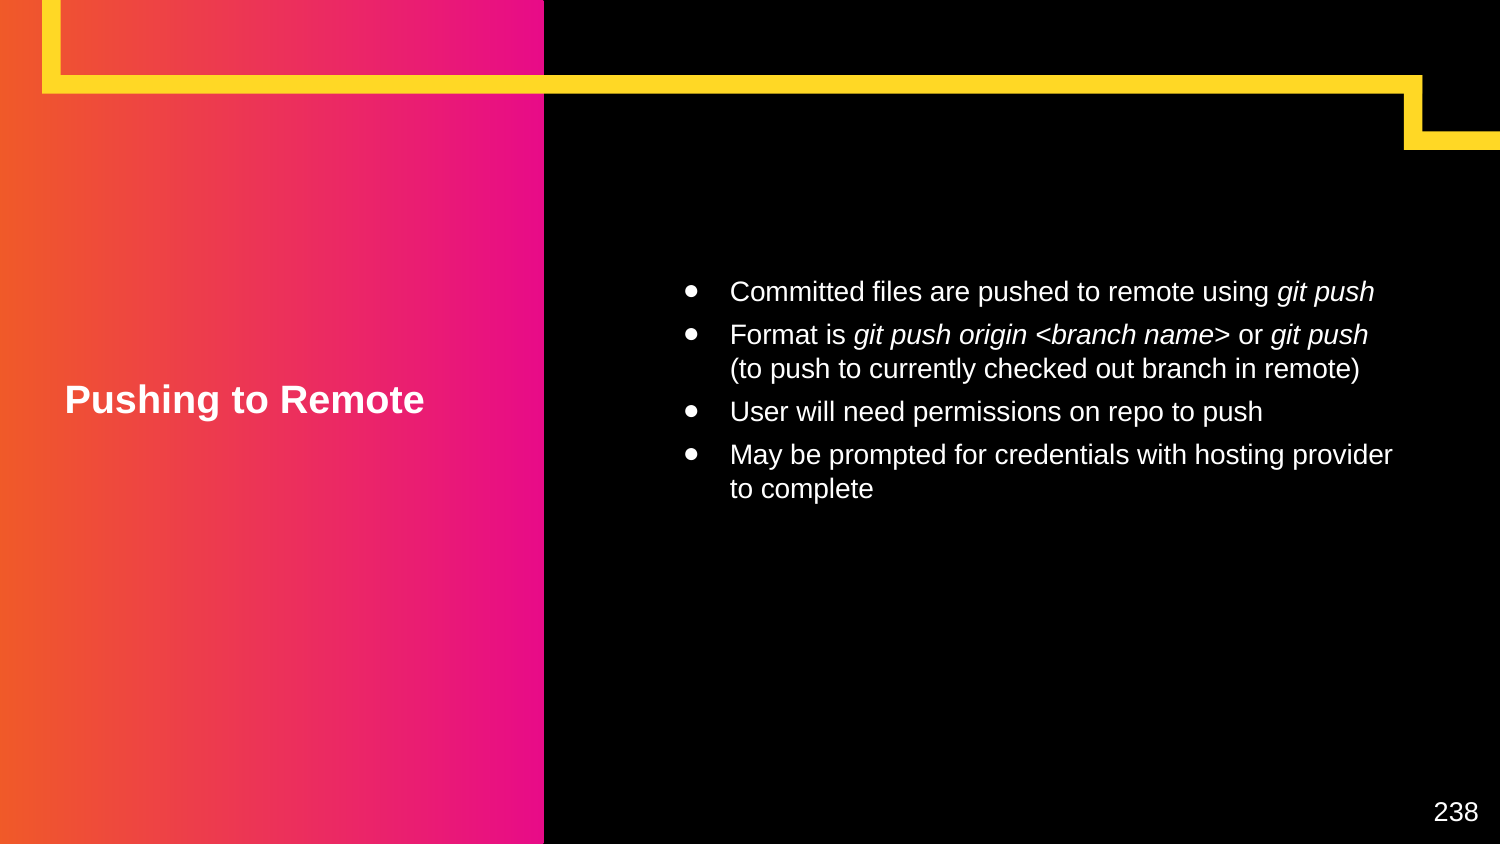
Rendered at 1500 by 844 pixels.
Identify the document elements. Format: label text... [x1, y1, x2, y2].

title Pushing to Remote [42, 343, 433, 430]
slide_number ‹#› [1403, 779, 1494, 844]
text_box Committed files are pushed to remote using git push Format is git push origin <branch name> or git push (to push to currently checked out branch in remote) User will need permissions on repo to push May be prompted for credentials with hosting provider to complete [654, 265, 1414, 512]
